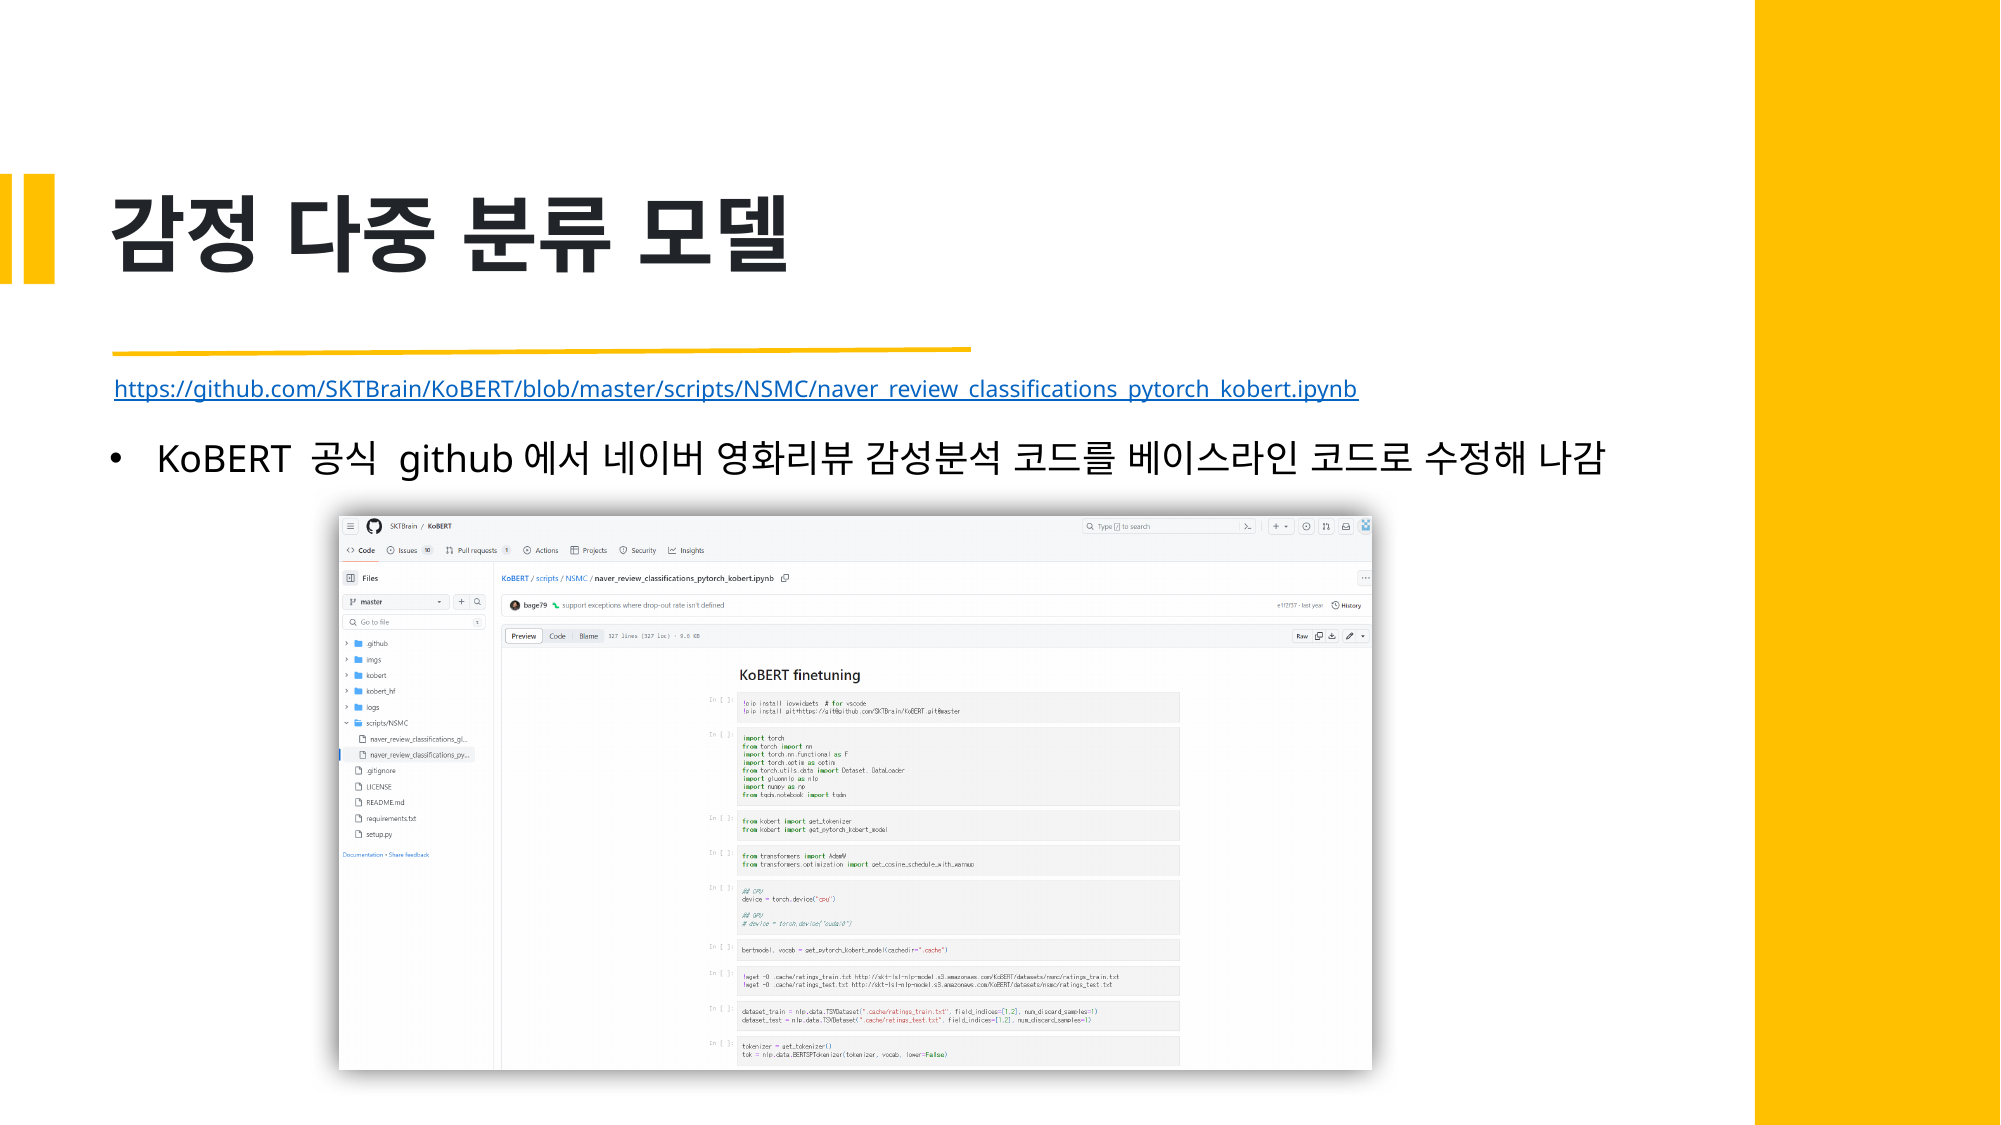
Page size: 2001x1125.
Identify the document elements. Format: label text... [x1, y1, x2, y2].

text_box https://github.com/SKTBrain/KoBERT/blob/master/scripts/NSMC/naver_review_classifications_pytorch_kobert.ipynb [99, 366, 1481, 413]
title 감정 다중 분류 모델 [94, 139, 1022, 339]
picture [0, 152, 63, 289]
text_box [112, 349, 971, 354]
picture [339, 516, 1372, 1070]
text_box [1754, 0, 2000, 1125]
text_box KoBERT 공식 github에서 네이버 영화리뷰 감성분석 코드를 베이스라인 코드로 수정해 나감 [94, 427, 1754, 488]
